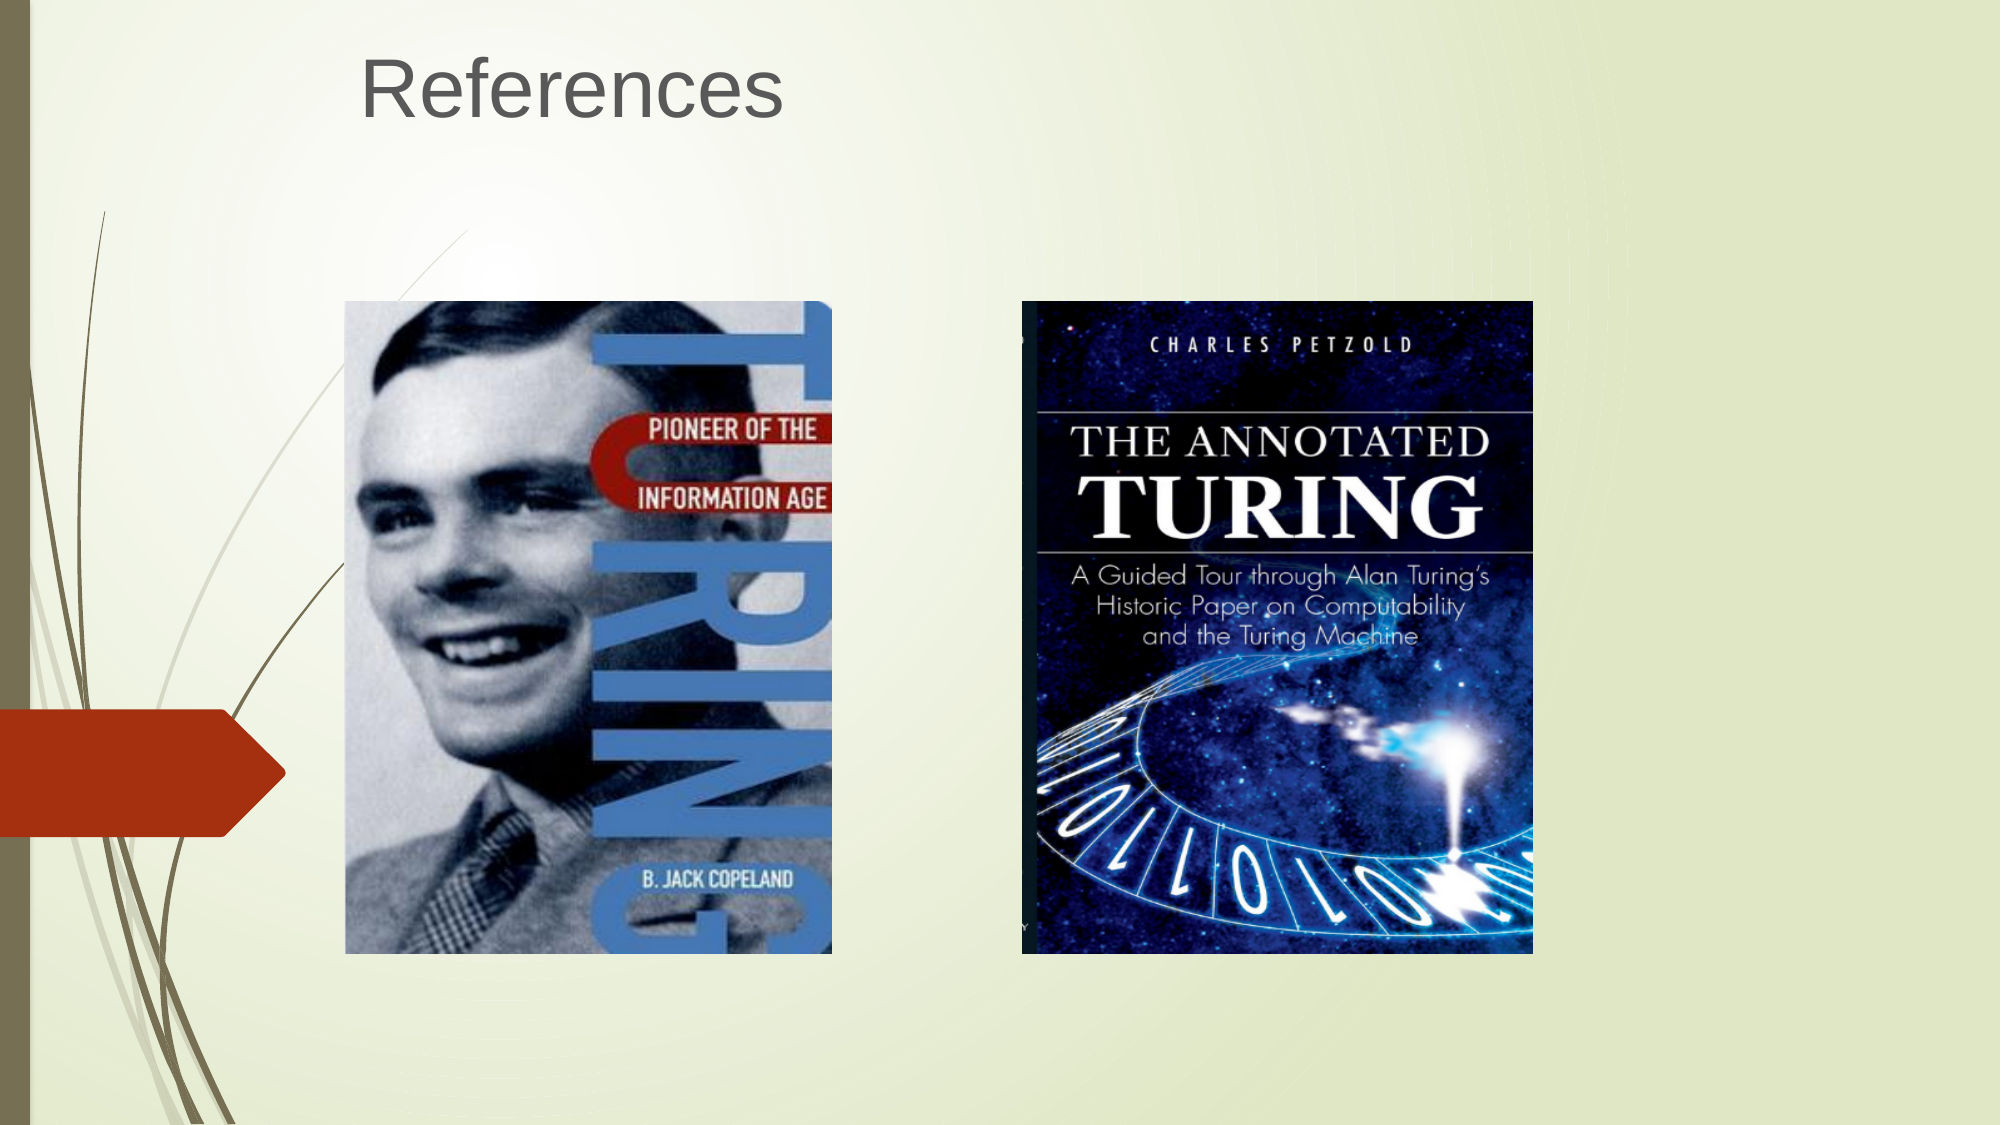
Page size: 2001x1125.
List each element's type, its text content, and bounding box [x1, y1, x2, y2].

subtitle References [344, 26, 1109, 131]
picture [344, 301, 832, 955]
picture [1022, 301, 1534, 955]
